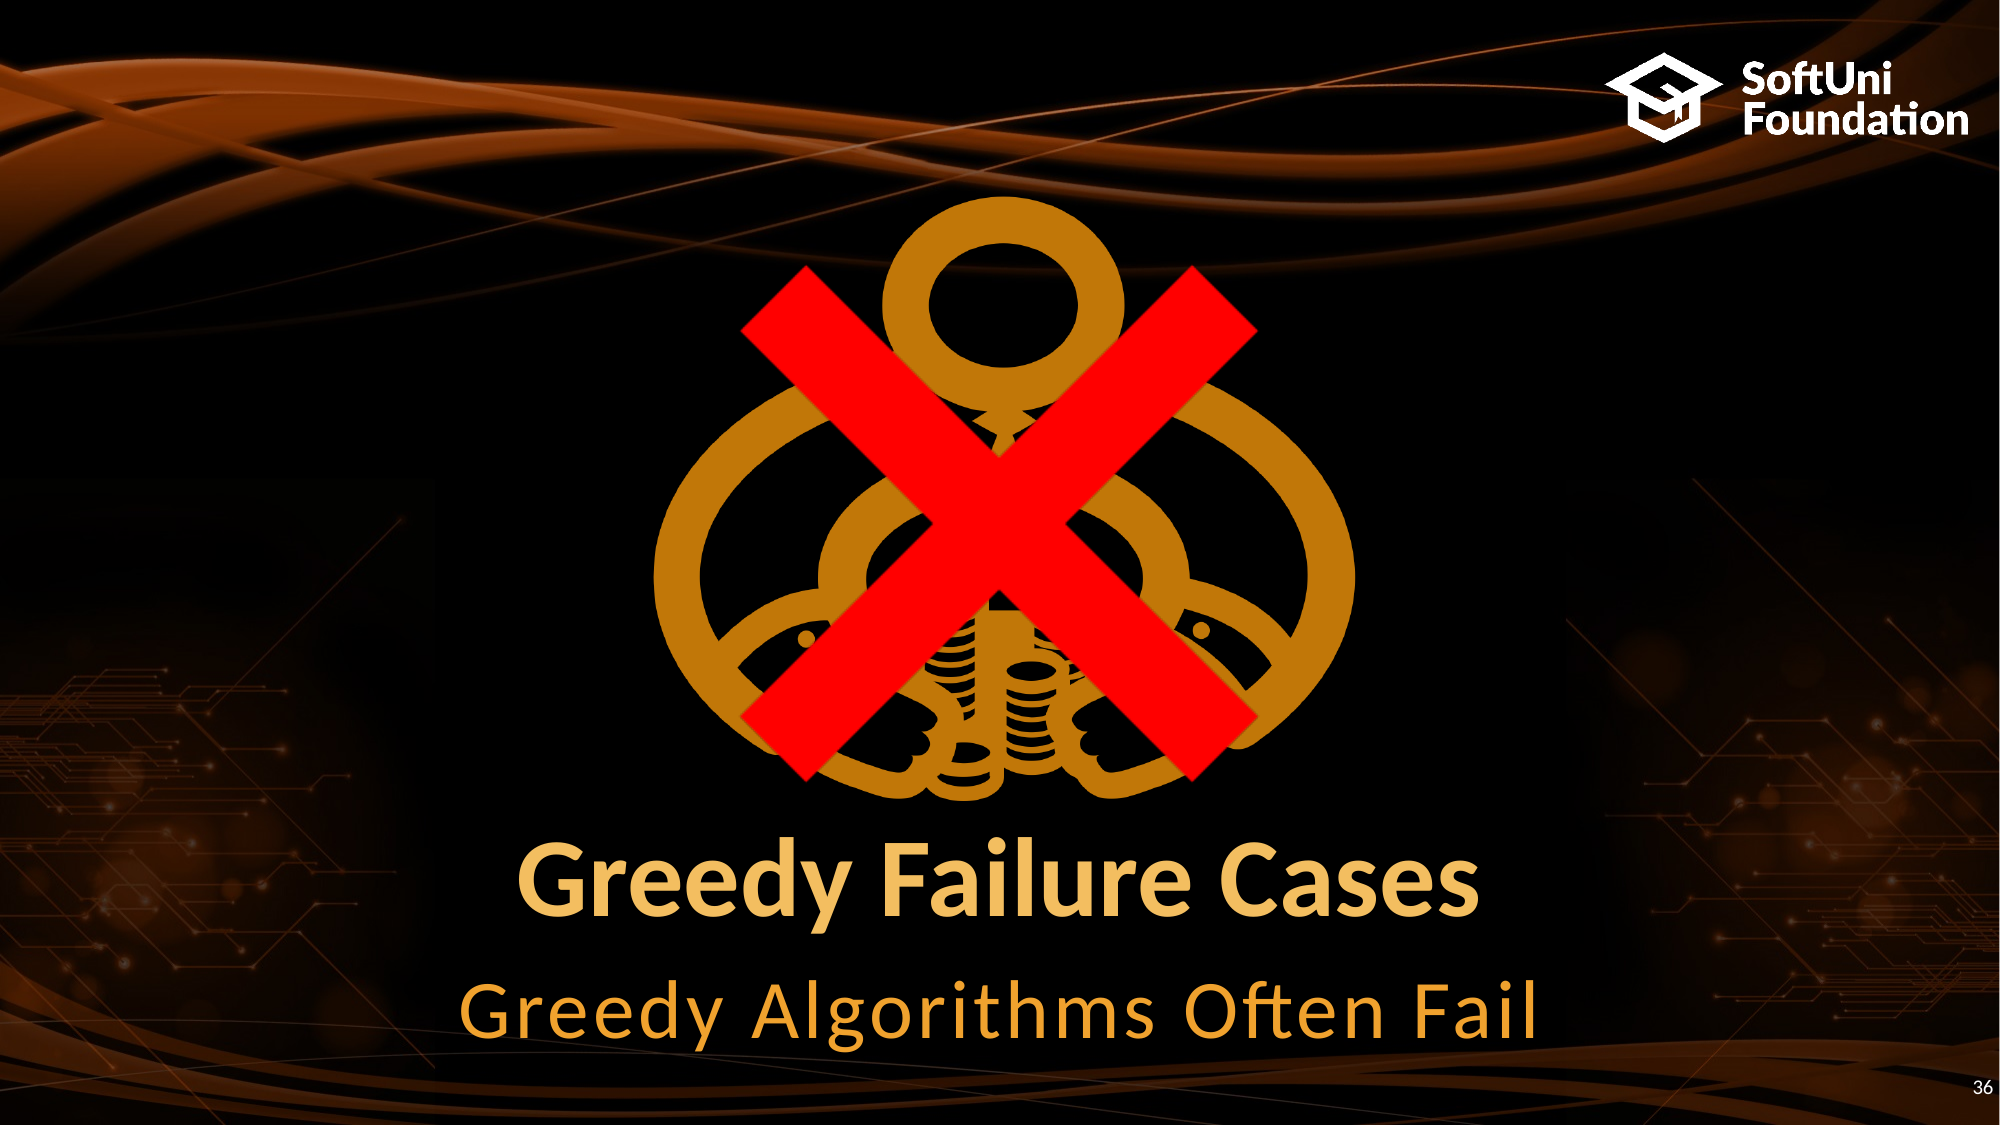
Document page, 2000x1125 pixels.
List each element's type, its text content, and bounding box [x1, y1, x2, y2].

text_box 26 [1929, 1070, 2000, 1103]
text_box Greedy Algorithms Often Fail [149, 943, 1850, 1062]
text_box Greedy Failure Cases [149, 812, 1850, 943]
picture [0, 0, 2000, 1125]
